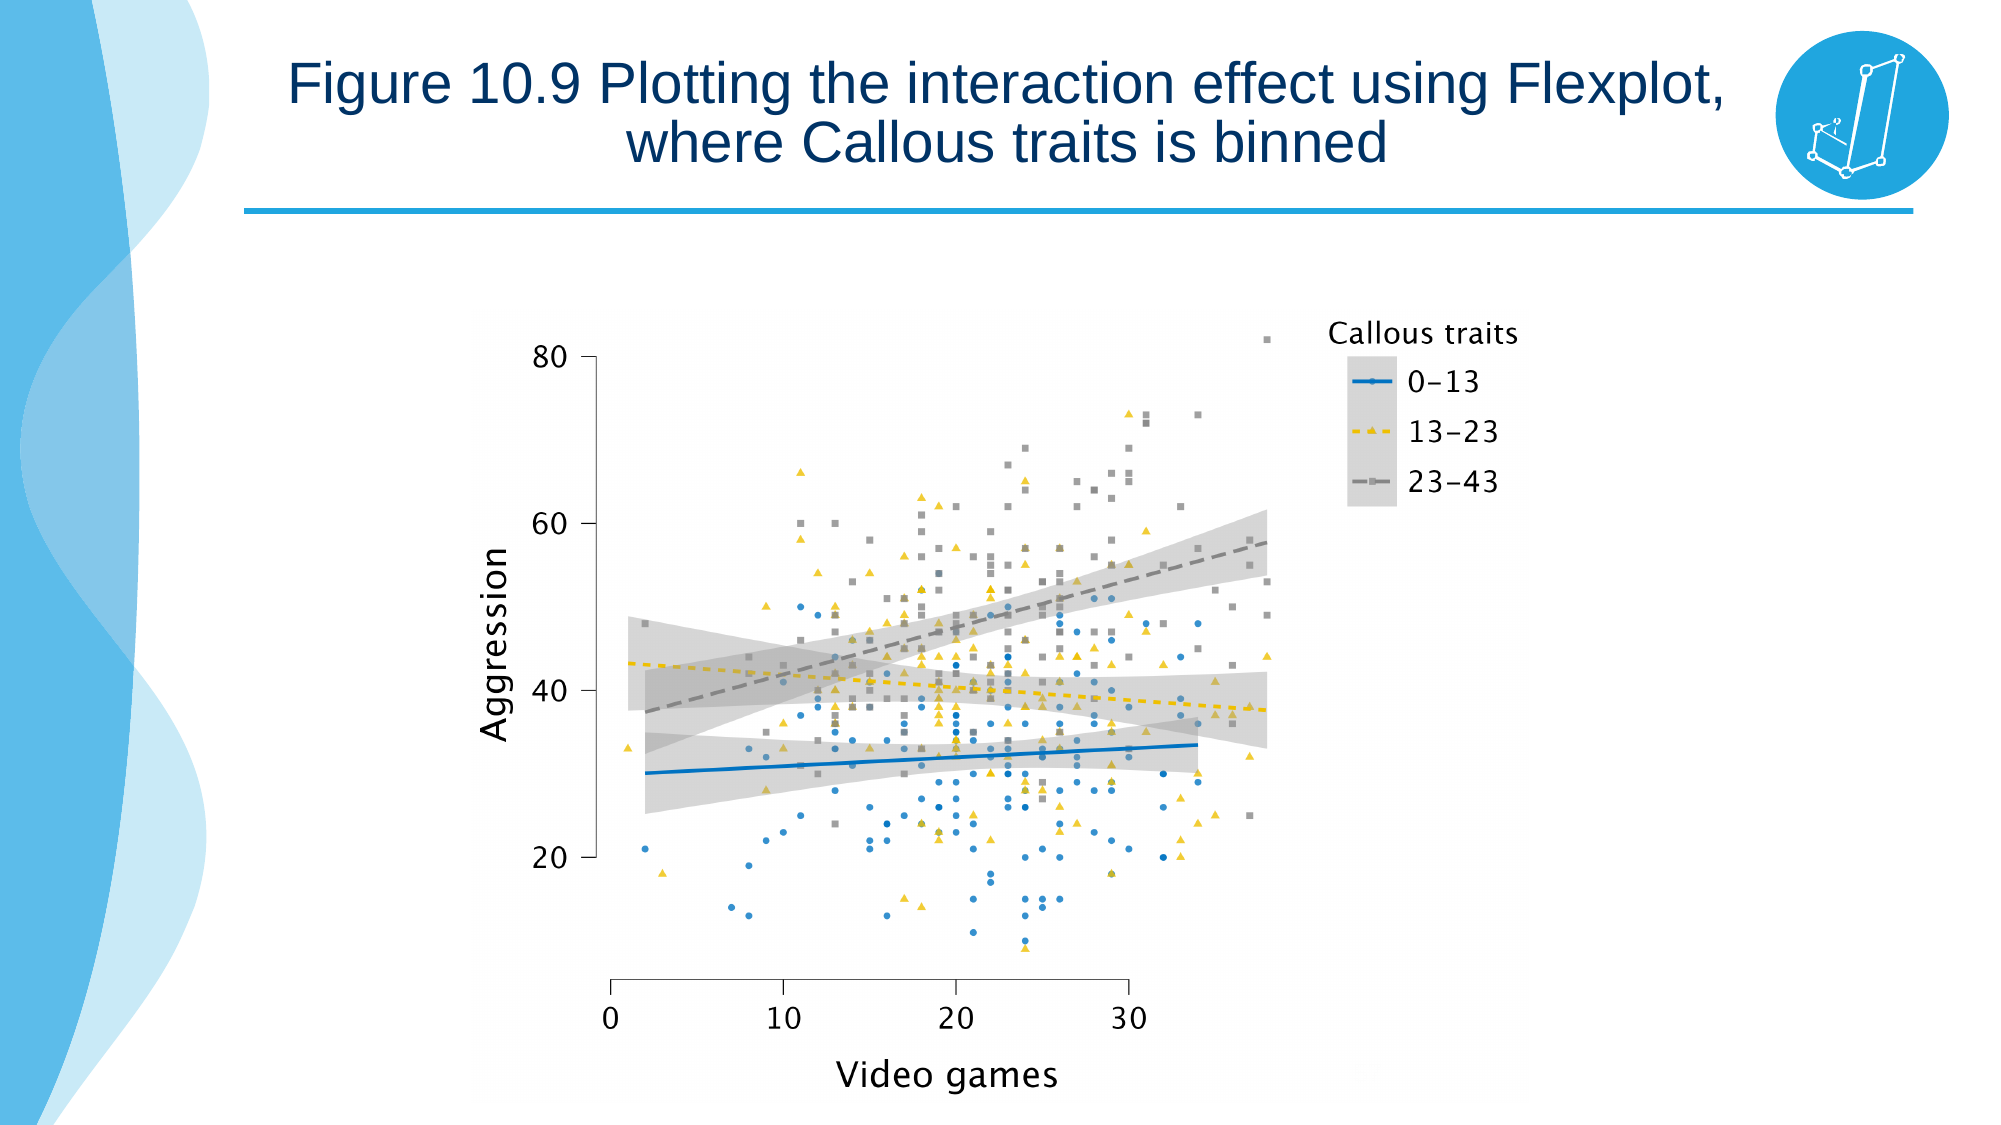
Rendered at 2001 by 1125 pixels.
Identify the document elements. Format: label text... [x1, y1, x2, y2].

title Figure 10.9 Plotting the interaction effect using Flexplot, where Callous traits is binned [244, 19, 1772, 212]
picture [471, 309, 1529, 1103]
